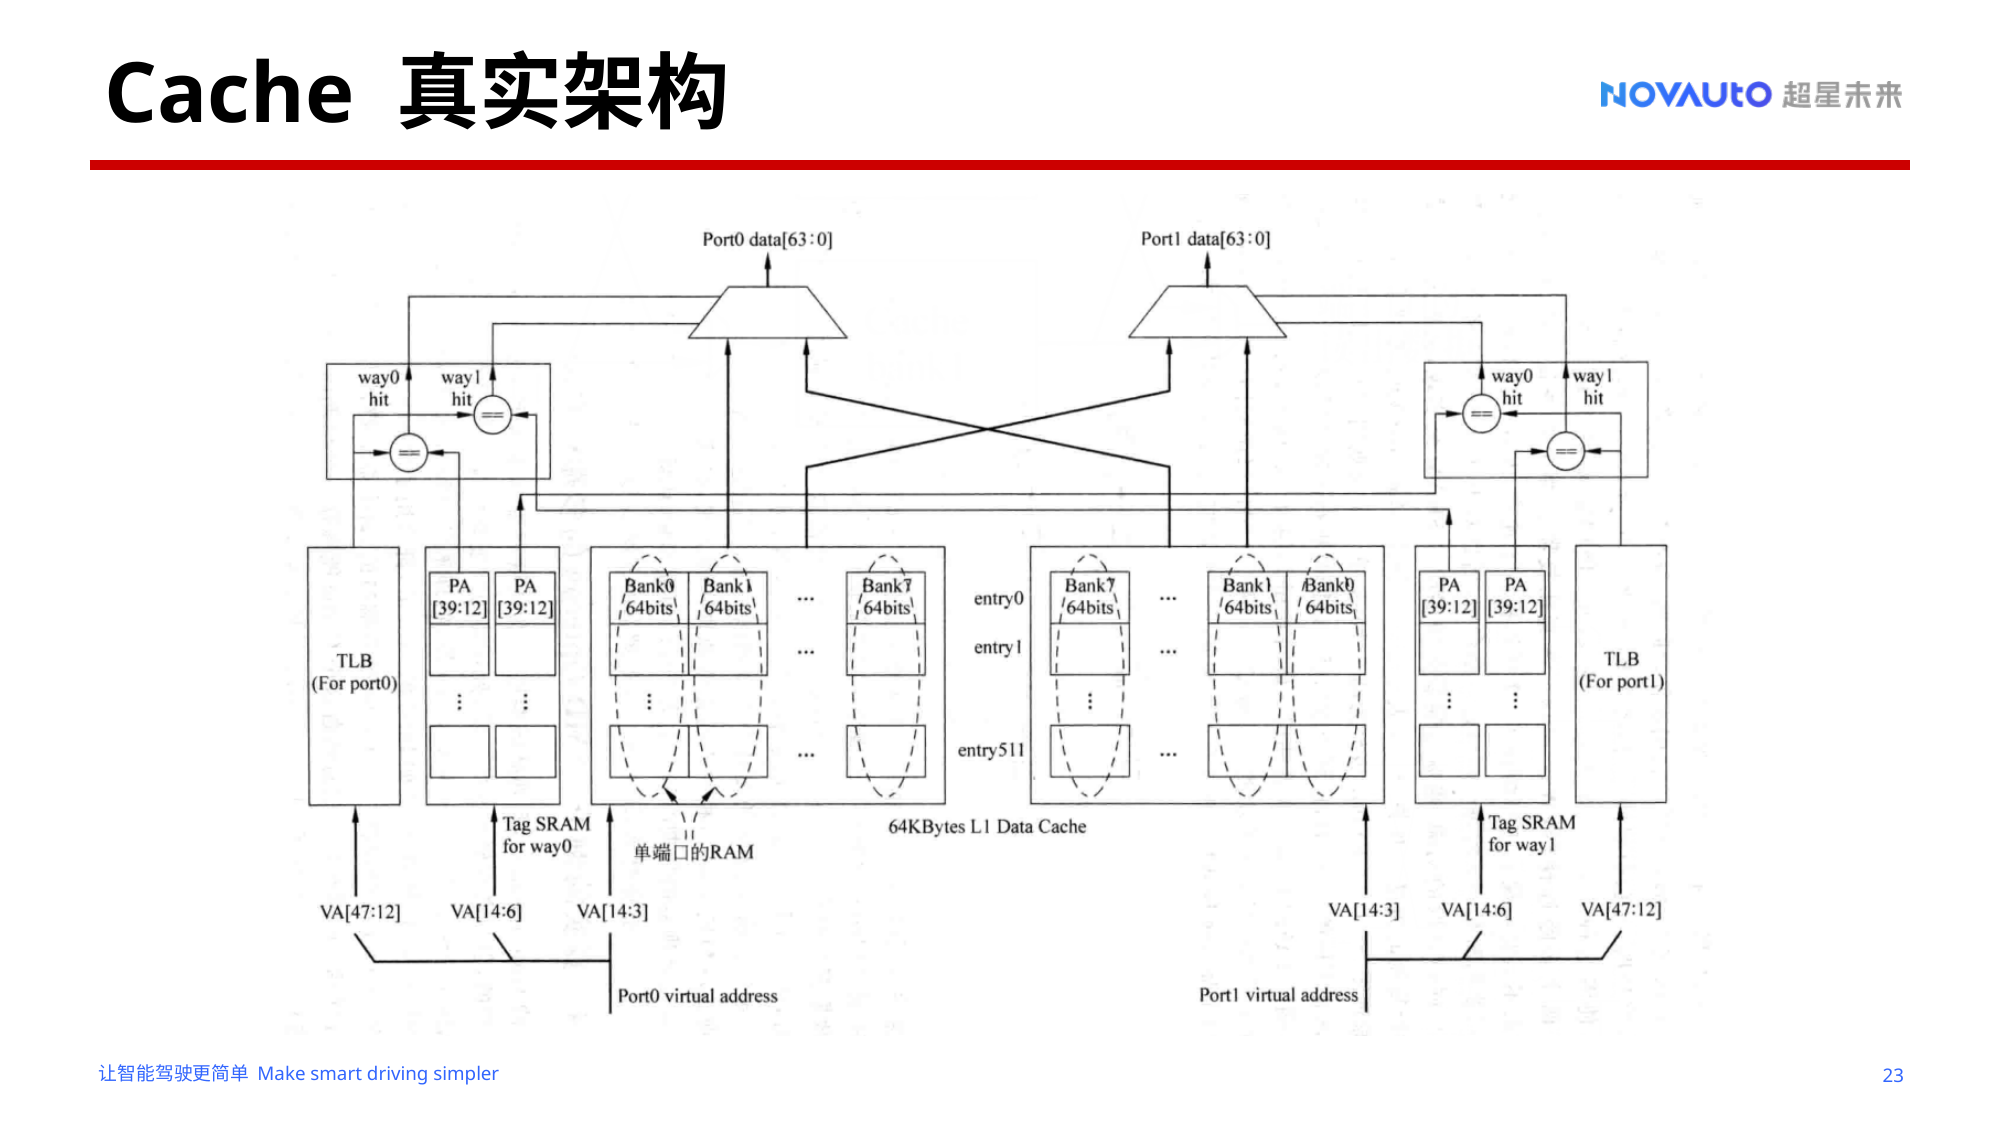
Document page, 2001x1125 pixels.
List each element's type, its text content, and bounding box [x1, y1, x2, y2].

title Cache 真实架构 [89, 166, 772, 176]
picture [272, 194, 1728, 1036]
title Cache 真实架构 [89, 42, 772, 160]
picture [1601, 81, 1902, 108]
